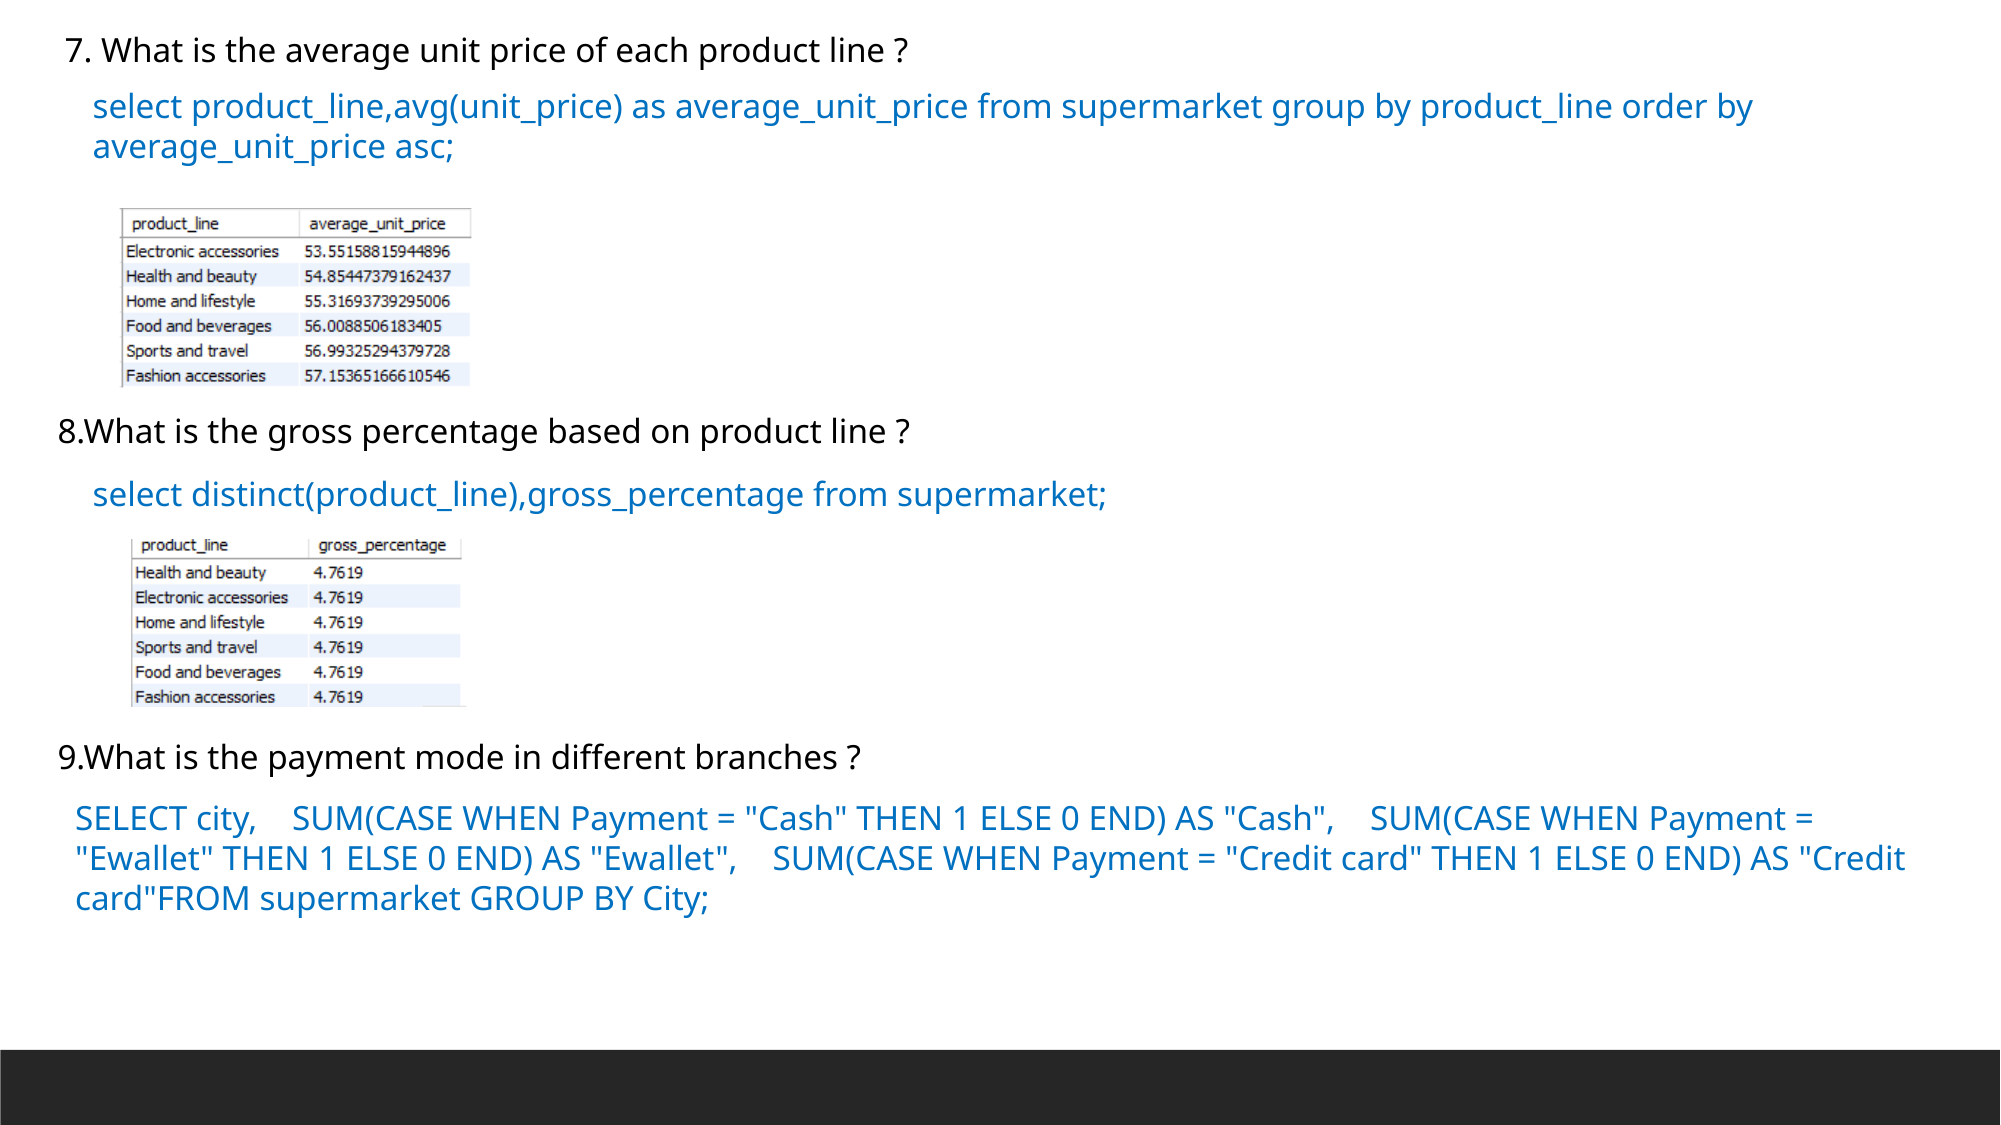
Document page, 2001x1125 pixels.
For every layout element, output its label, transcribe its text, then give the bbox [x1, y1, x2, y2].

text_box 8.What is the gross percentage based on product line ? [42, 403, 1043, 458]
text_box SELECT city, SUM(CASE WHEN Payment = "Cash" THEN 1 ELSE 0 END) AS "Cash", SUM(CASE WHEN Payment = "Ewallet" THEN 1 ELSE 0 END) AS "Ewallet", SUM(CASE WHEN Payment = "Credit card" THEN 1 ELSE 0 END) AS "Credit card"FROM supermarket GROUP BY City; [60, 790, 1940, 925]
picture [118, 208, 479, 397]
text_box 7. What is the average unit price of each product line ? [49, 22, 1050, 77]
picture [130, 538, 467, 707]
text_box 9.What is the payment mode in different branches ? [42, 728, 1043, 784]
text_box select product_line,avg(unit_price) as average_unit_price from supermarket group by product_line order by average_unit_price asc; [77, 77, 1890, 173]
text_box select distinct(product_line),gross_percentage from supermarket; [77, 465, 1714, 521]
